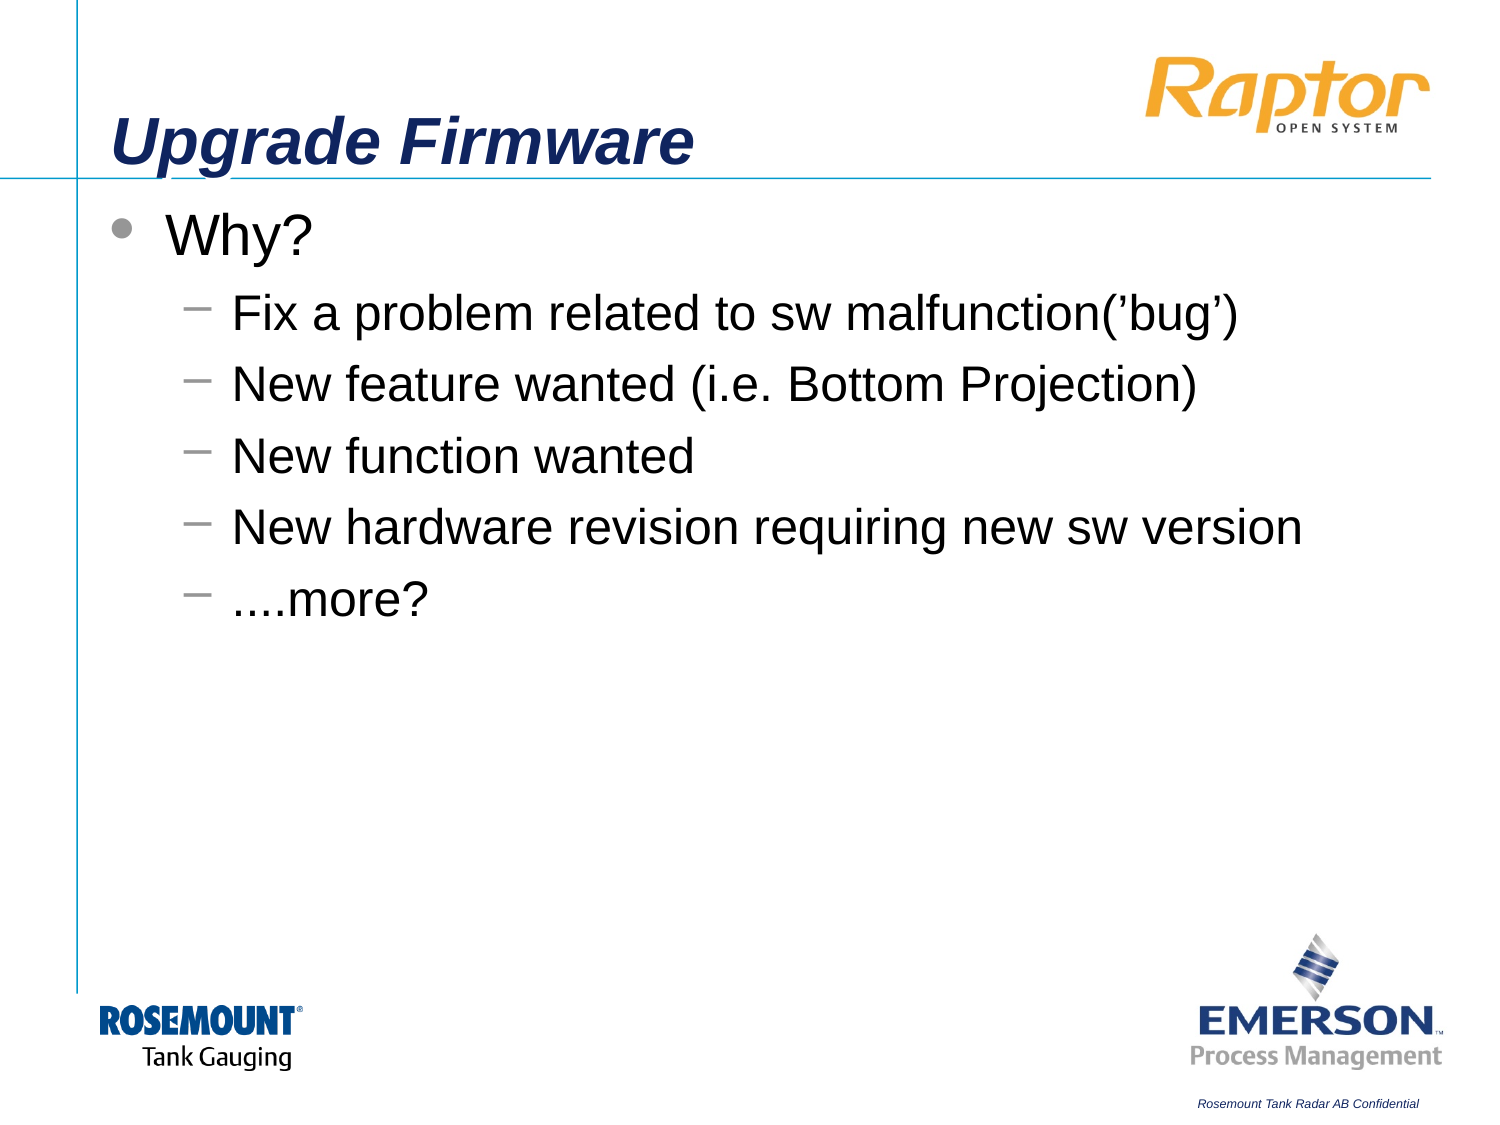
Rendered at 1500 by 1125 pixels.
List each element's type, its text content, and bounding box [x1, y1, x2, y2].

list Why? Fix a problem related to sw malfunction(’bug’) New feature wanted (i.e. Bottom Projection) New function wanted New hardware revision requiring new sw version ....more? [93, 197, 1463, 944]
picture [1173, 944, 1461, 1098]
picture [100, 1005, 303, 1071]
picture [1139, 54, 1436, 135]
title Upgrade Firmware [95, 66, 1342, 186]
